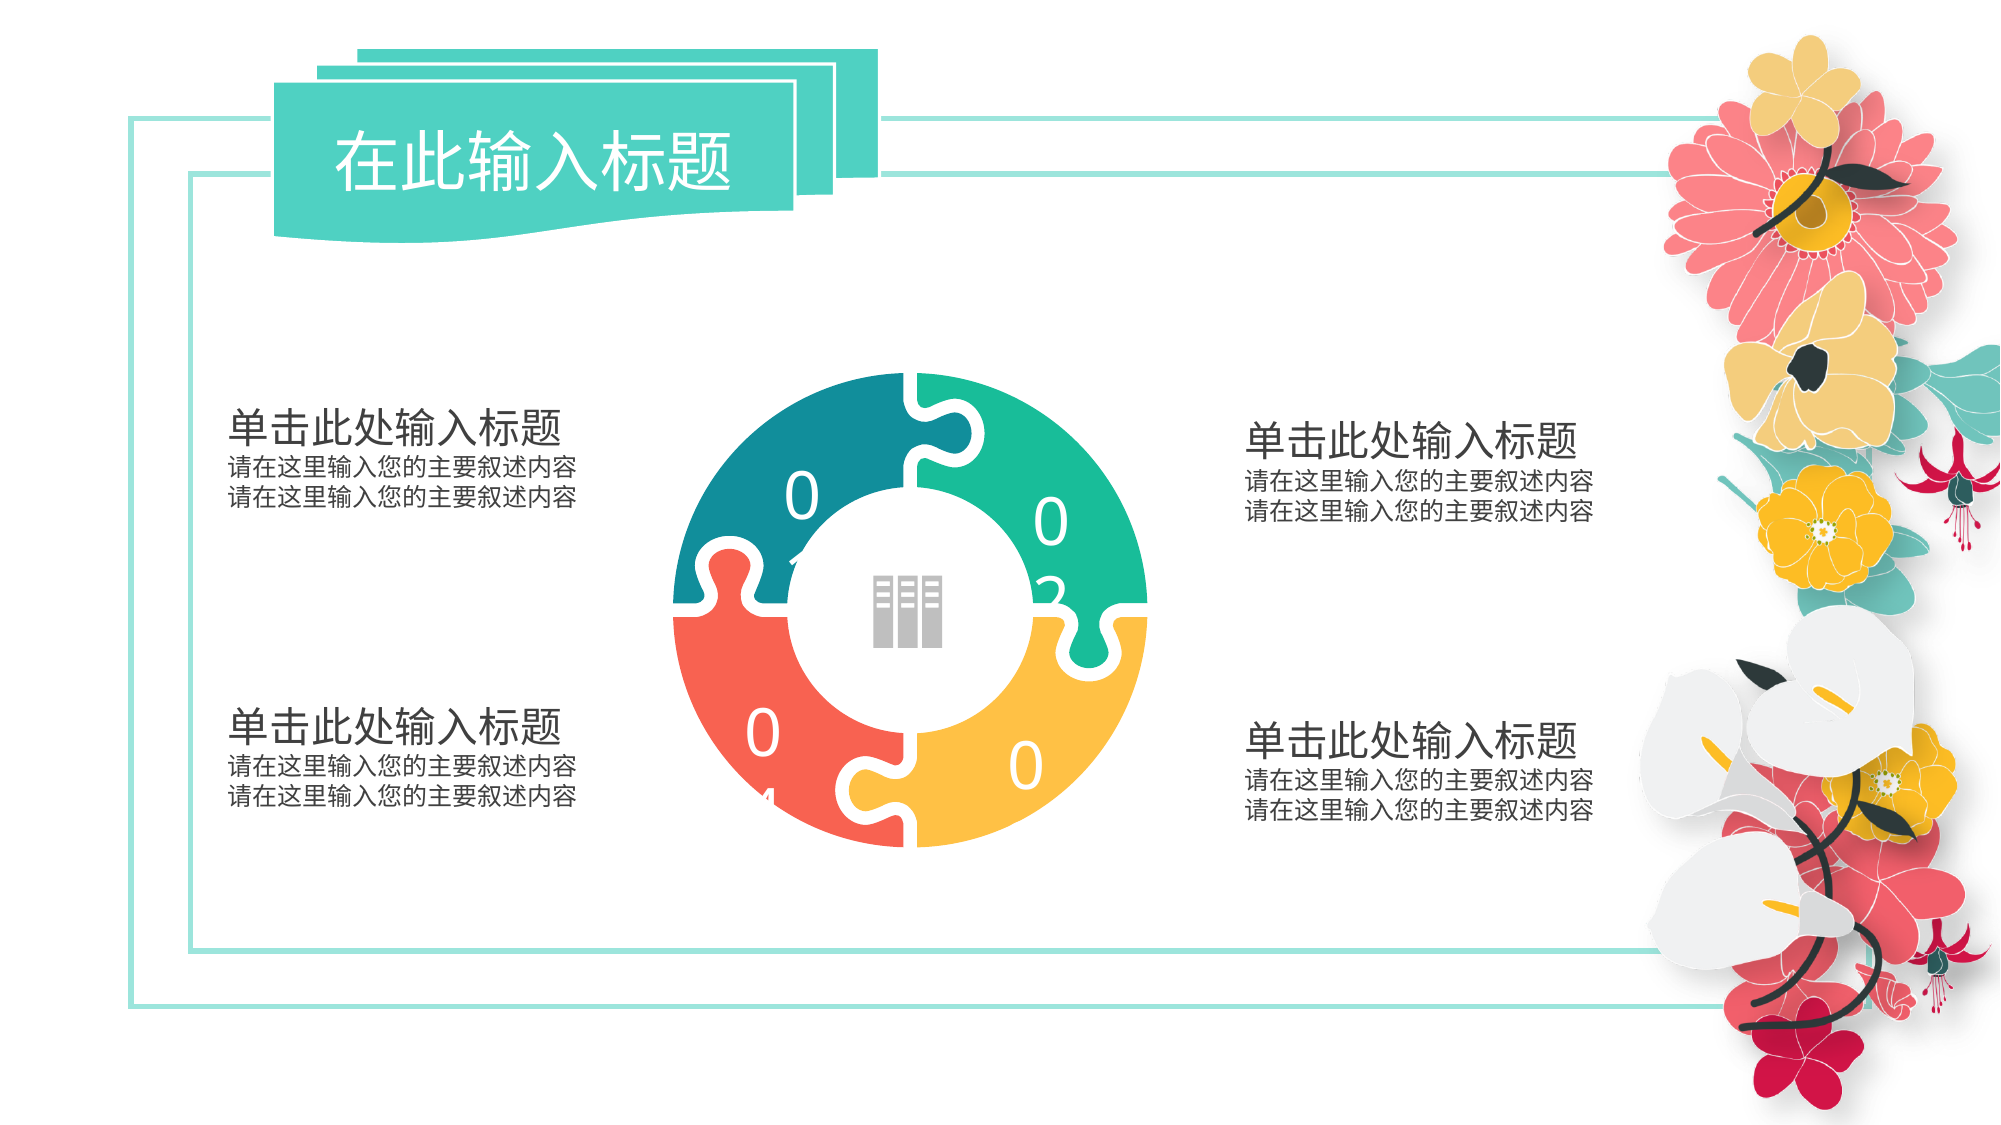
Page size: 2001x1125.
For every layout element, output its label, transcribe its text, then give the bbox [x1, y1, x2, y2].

text_box 在此输入标题 [271, 46, 881, 246]
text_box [253, 373, 1569, 869]
text_box [189, 173, 1627, 952]
picture [1627, 24, 2000, 1125]
text_box [130, 117, 1627, 1007]
